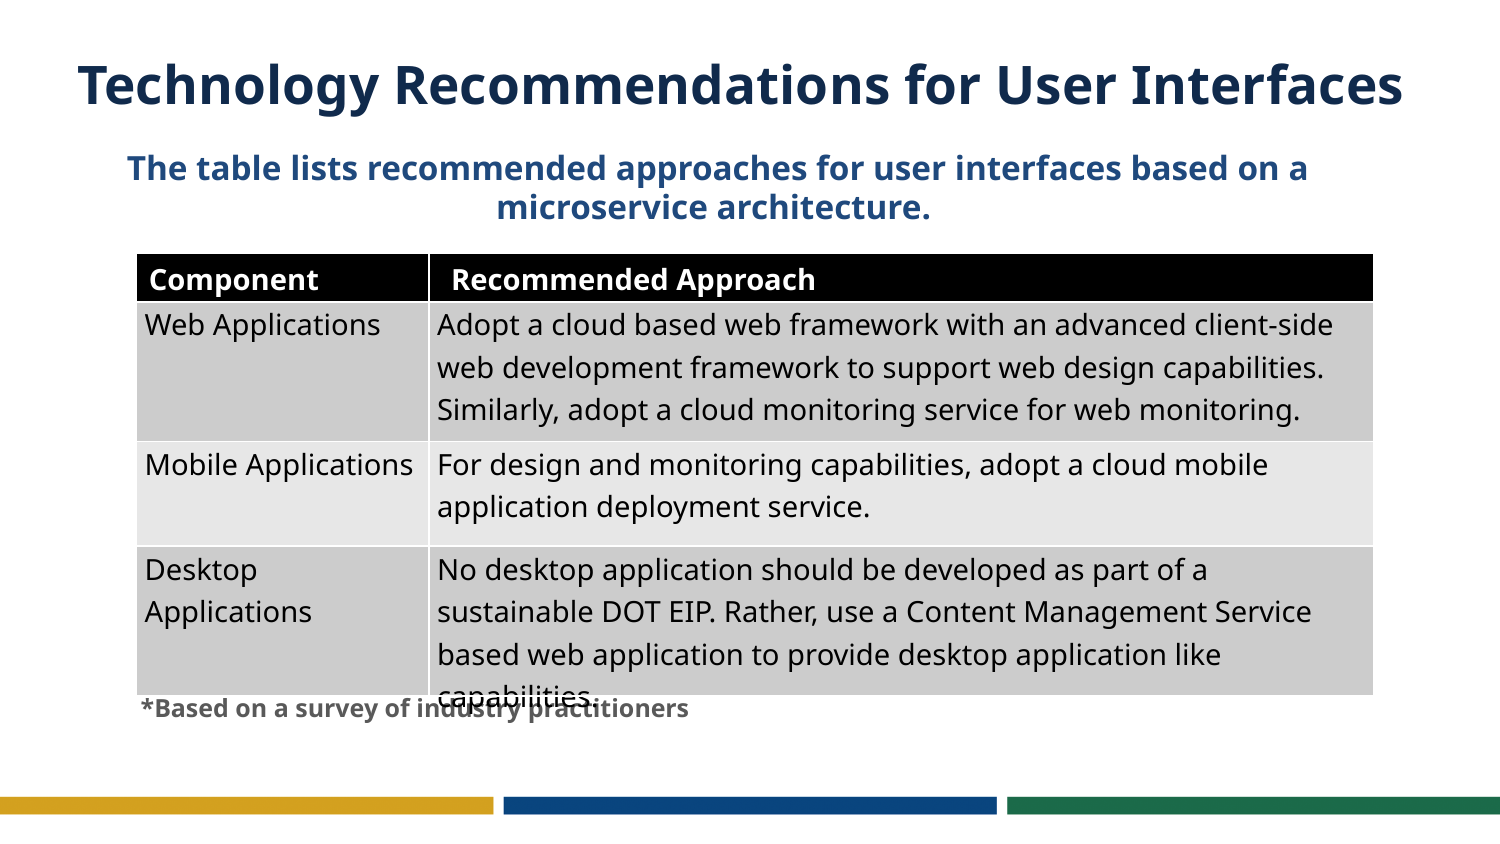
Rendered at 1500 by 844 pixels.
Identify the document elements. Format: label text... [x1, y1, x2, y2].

picture [0, 785, 1500, 822]
title Technology Recommendations for User Interfaces [62, 44, 1433, 109]
table_cell Adopt a cloud based web framework with an advanced client-side web development framework to support web design capabilities. Similarly, adopt a cloud monitoring service for web monitoring. [430, 303, 1373, 441]
table_cell Web Applications [137, 303, 428, 441]
text_box The table lists recommended approaches for user interfaces based on a microservice architecture. [91, 139, 1346, 234]
table_cell Mobile Applications [137, 442, 428, 545]
table_cell No desktop application should be developed as part of a sustainable DOT EIP. Rather, use a Content Management Service based web application to provide desktop application like capabilities. [430, 547, 1373, 695]
table_cell Desktop Applications [137, 547, 428, 695]
table_header Recommended Approach [430, 254, 1373, 301]
text_box *Based on a survey of industry practitioners [125, 685, 706, 730]
table_cell For design and monitoring capabilities, adopt a cloud mobile application deployment service. [430, 442, 1373, 545]
table_header Component [137, 254, 428, 301]
